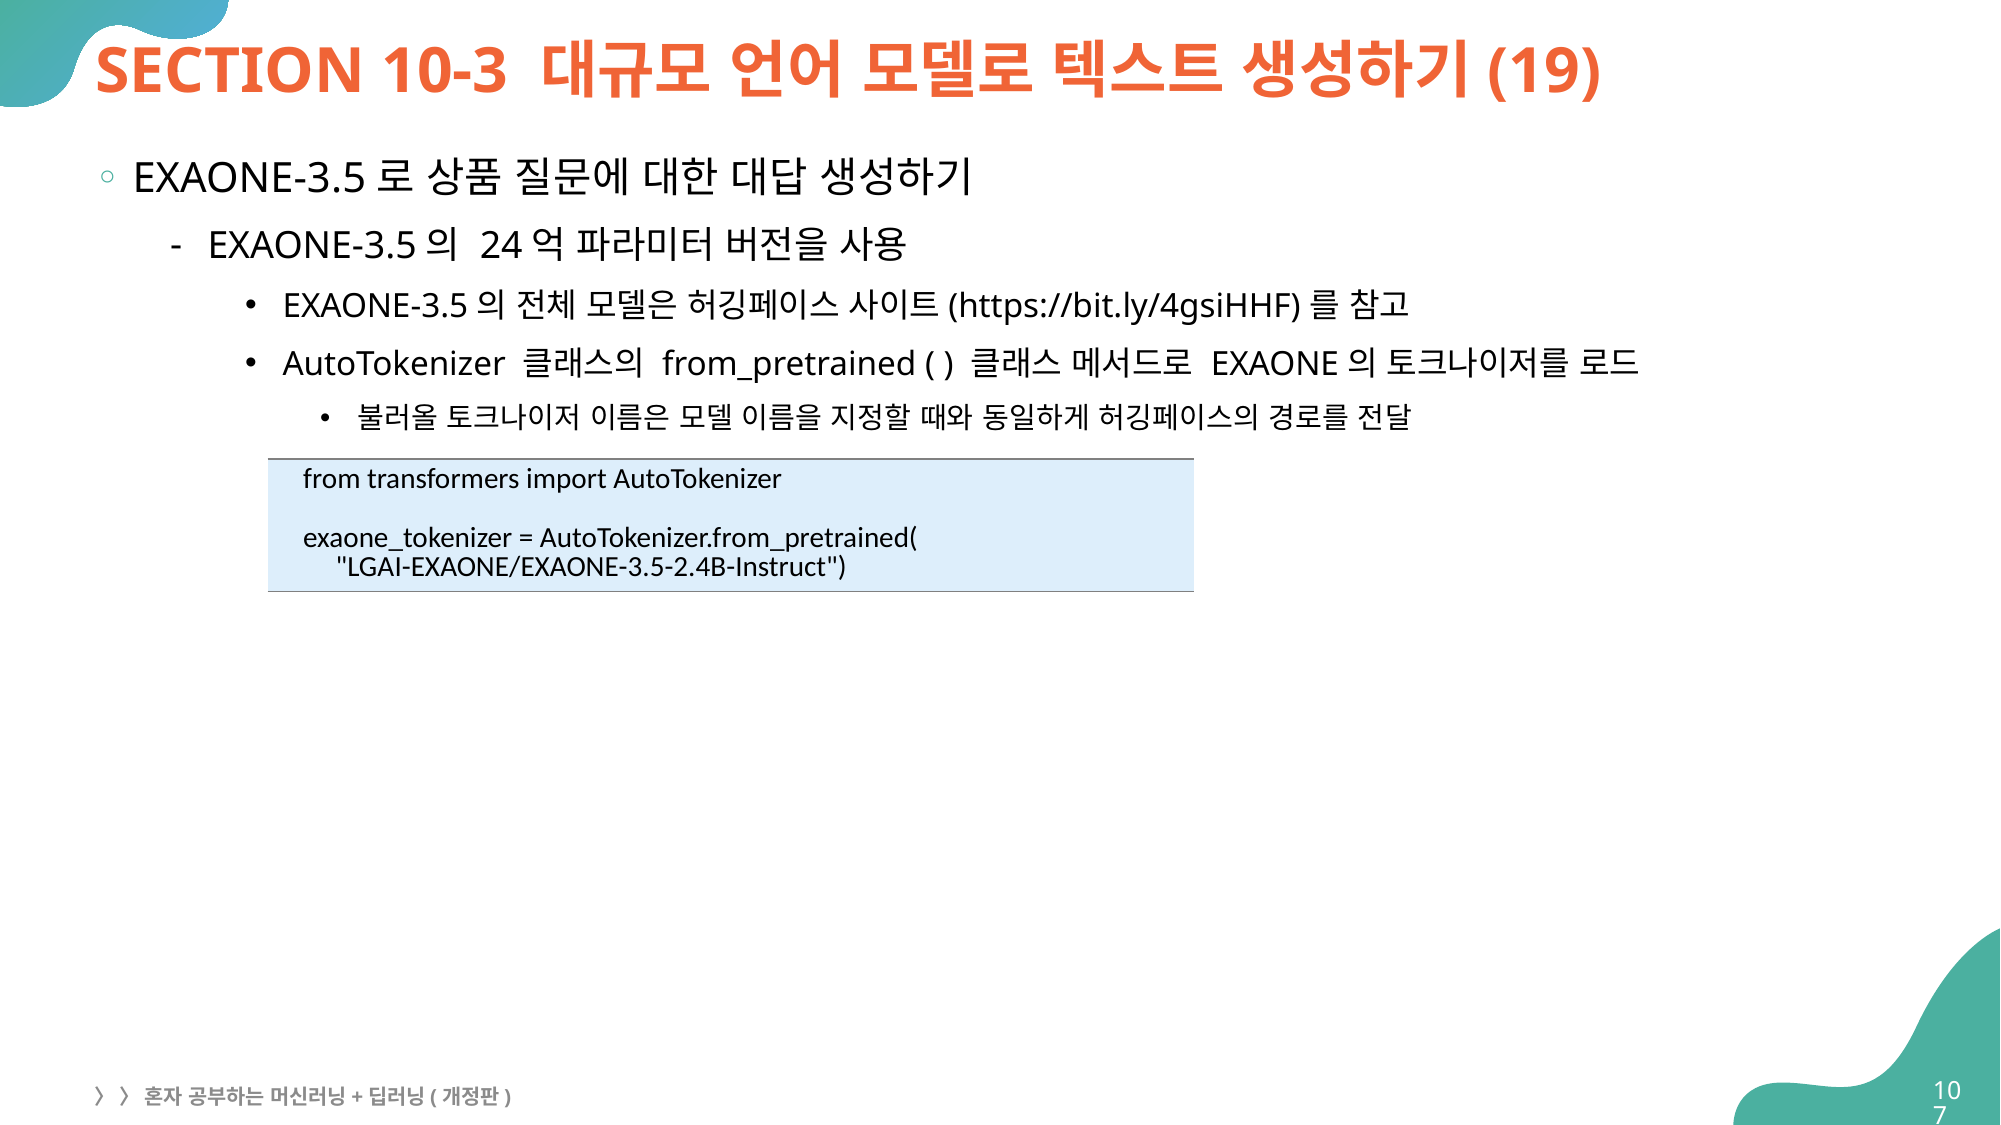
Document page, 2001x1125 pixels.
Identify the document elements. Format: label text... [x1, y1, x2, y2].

table_header from transformers import AutoTokenizer exaone_tokenizer = AutoTokenizer.from_pretrained( "LGAI-EXAONE/EXAONE-3.5-2.4B-Instruct") [268, 460, 1194, 591]
list EXAONE-3.5로 상품 질문에 대한 대답 생성하기 EXAONE-3.5의 24억 파라미터 버전을 사용 EXAONE-3.5의 전체 모델은 허깅페이스 사이트(https://bit.ly/4gsiHHF)를 참고 AutoTokenizer 클래스의 from_pretrained ( ) 클래스 메서드로 EXAONE의 토크나이저를 로드 불러올 토크나이저 이름은 모델 이름을 지정할 때와 동일하게 허깅페이스의 경로를 전달 [79, 133, 1964, 1010]
slide_number 107 [1917, 1061, 1984, 1122]
title SECTION 10-3 대규모 언어 모델로 텍스트 생성하기(19) [79, 17, 1931, 128]
footer 〉 〉 혼자 공부하는 머신러닝+딥러닝(개정판) [79, 1078, 755, 1114]
